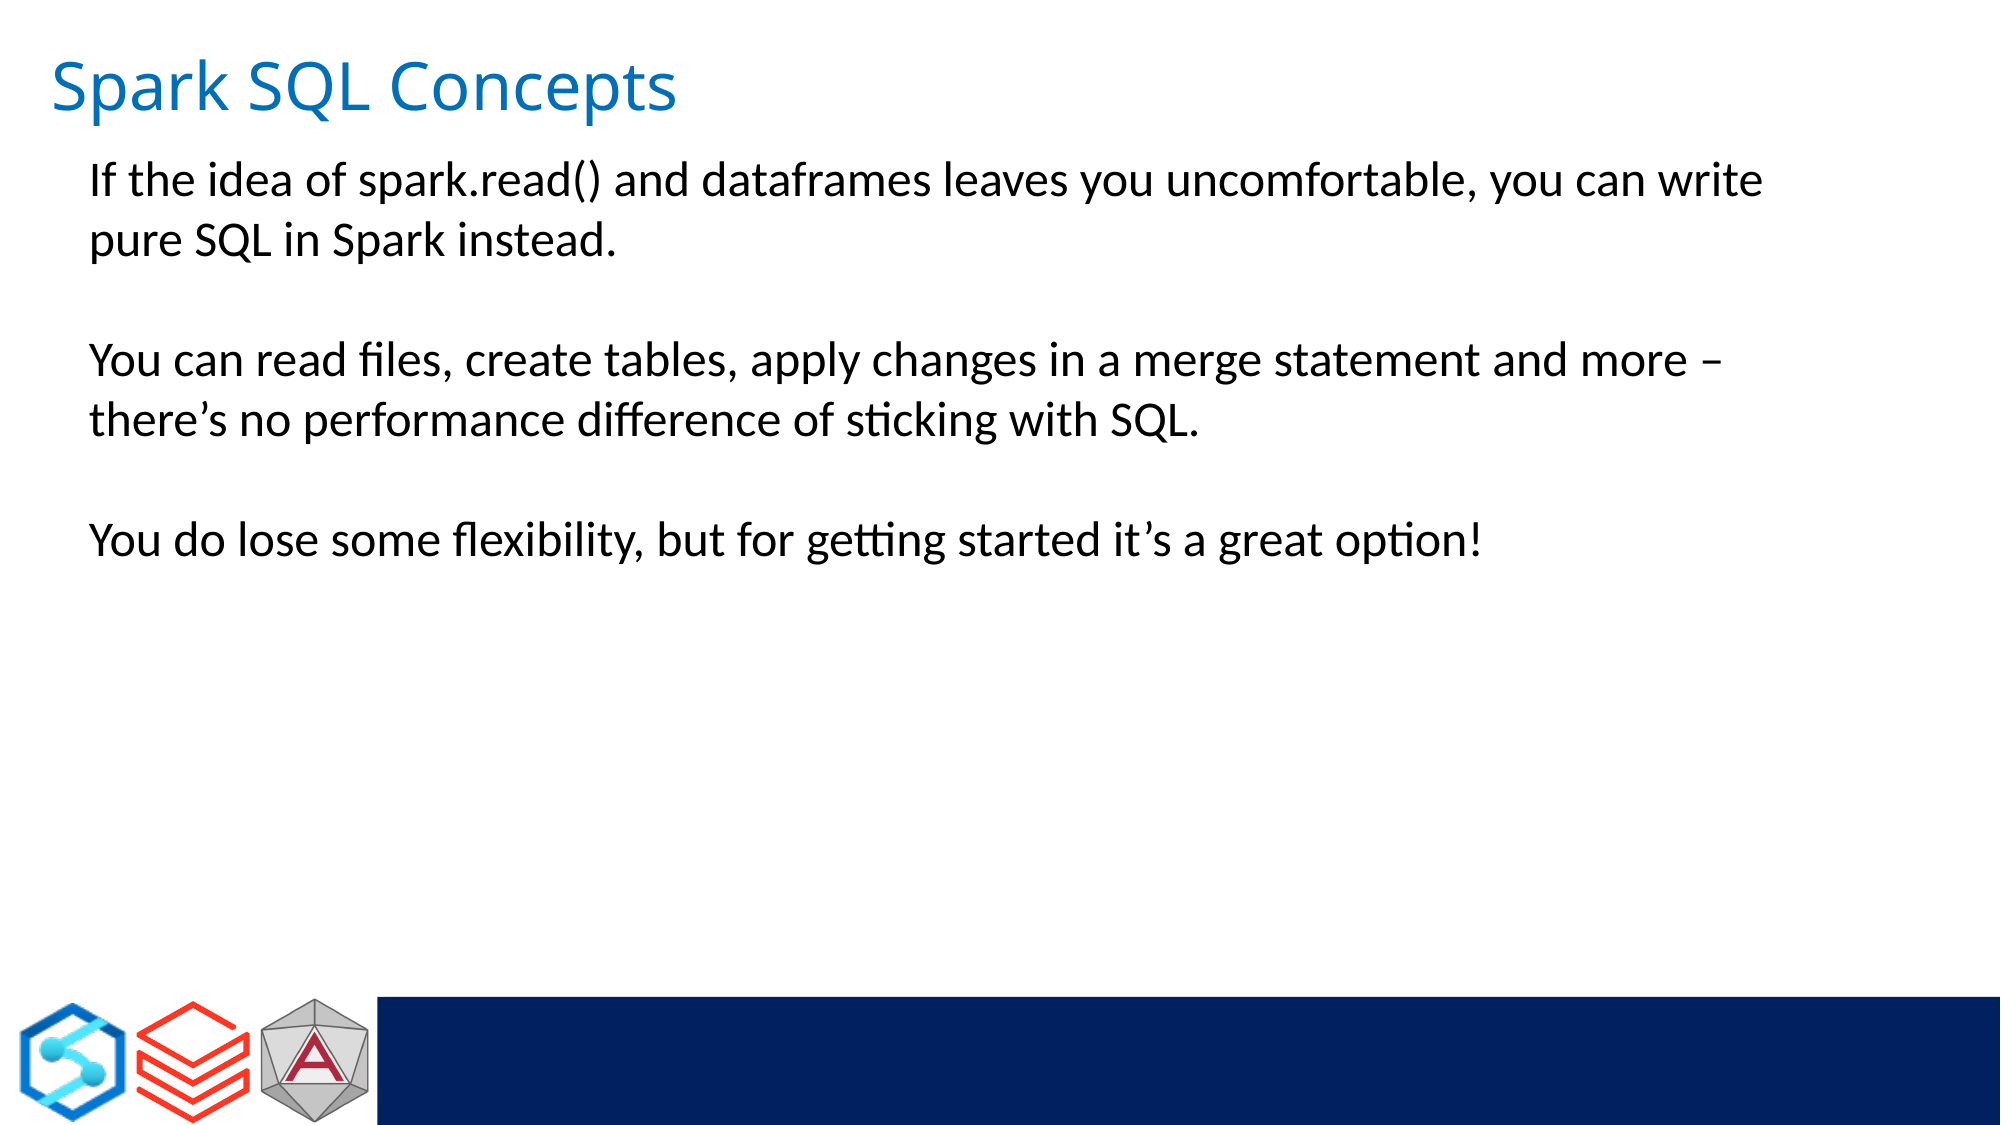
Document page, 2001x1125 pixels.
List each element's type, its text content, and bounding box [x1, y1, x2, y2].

title Spark SQL Concepts [37, 35, 1169, 136]
text_box If the idea of spark.read() and dataframes leaves you uncomfortable, you can write pure SQL in Spark instead. You can read files, create tables, apply changes in a merge statement and more – there’s no performance difference of sticking with SQL. You do lose some flexibility, but for getting started it’s a great option! [74, 139, 1787, 574]
picture [13, 1003, 133, 1122]
picture [251, 997, 377, 1124]
